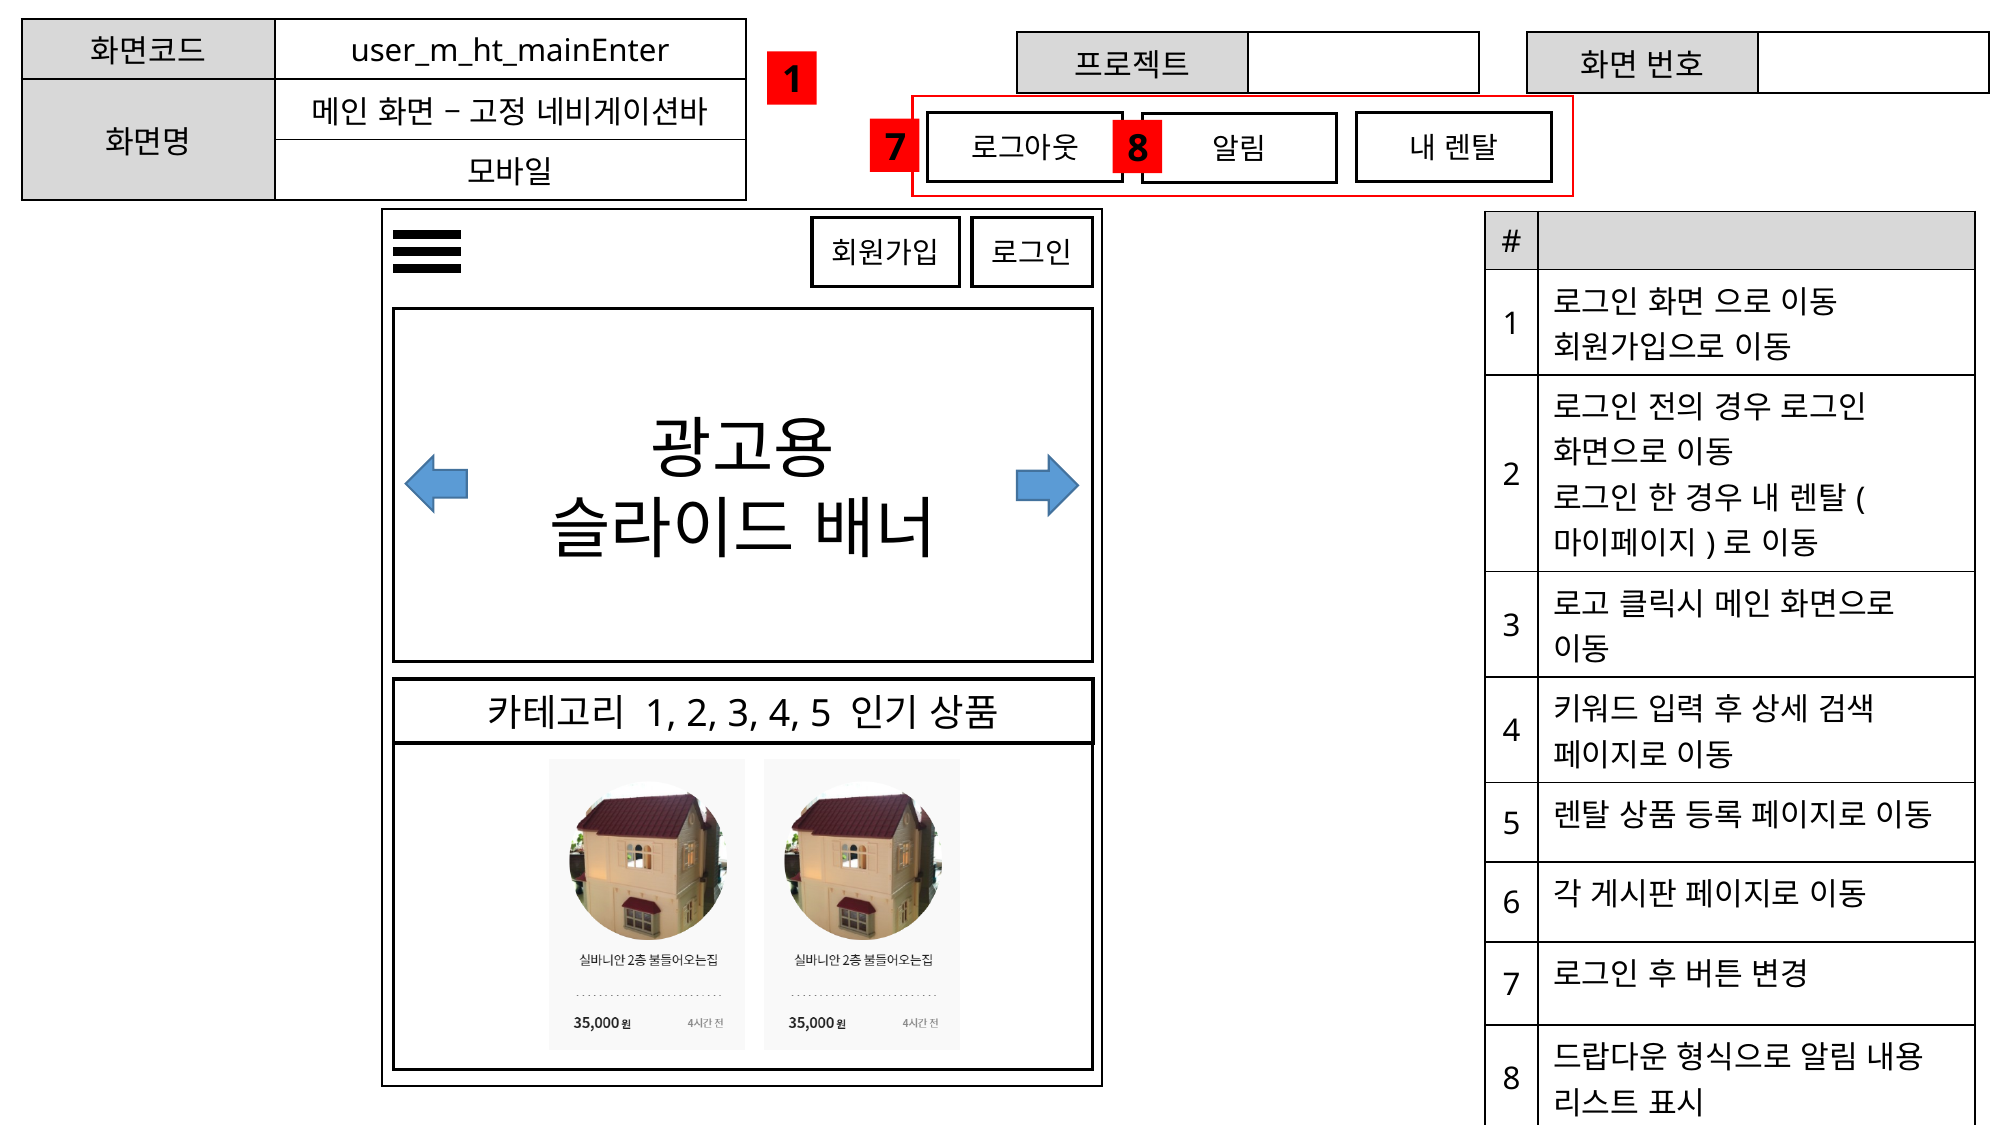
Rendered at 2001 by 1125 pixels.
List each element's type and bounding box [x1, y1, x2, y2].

table_header [1018, 33, 1247, 92]
table_cell [1539, 783, 1974, 861]
table_header [1486, 212, 1537, 269]
table_cell [1539, 943, 1974, 1024]
table_header [1249, 33, 1478, 92]
table_cell [1486, 572, 1537, 676]
table_cell [1486, 678, 1537, 782]
table_cell [276, 140, 745, 199]
table_cell [1539, 863, 1974, 941]
table_header [276, 20, 745, 78]
text_box [767, 51, 817, 105]
table_cell [1539, 678, 1974, 782]
table_cell [1539, 1026, 1974, 1125]
table_cell [276, 80, 745, 139]
text_box [869, 95, 1574, 197]
table_cell [1539, 572, 1974, 676]
table_cell [1539, 376, 1974, 571]
picture [549, 759, 745, 1050]
table_cell [1486, 270, 1537, 374]
picture [764, 759, 960, 1050]
table_cell [1486, 943, 1537, 1024]
table_cell [1539, 270, 1974, 374]
table_header [1539, 212, 1974, 269]
table_cell [1486, 1026, 1537, 1125]
table_cell [1486, 863, 1537, 941]
table_header [23, 20, 274, 78]
text_box [382, 208, 1102, 1087]
table_header [1528, 33, 1757, 92]
table_cell [23, 80, 274, 199]
table_header [1759, 33, 1988, 92]
table_cell [1486, 783, 1537, 861]
table_cell [1486, 376, 1537, 571]
